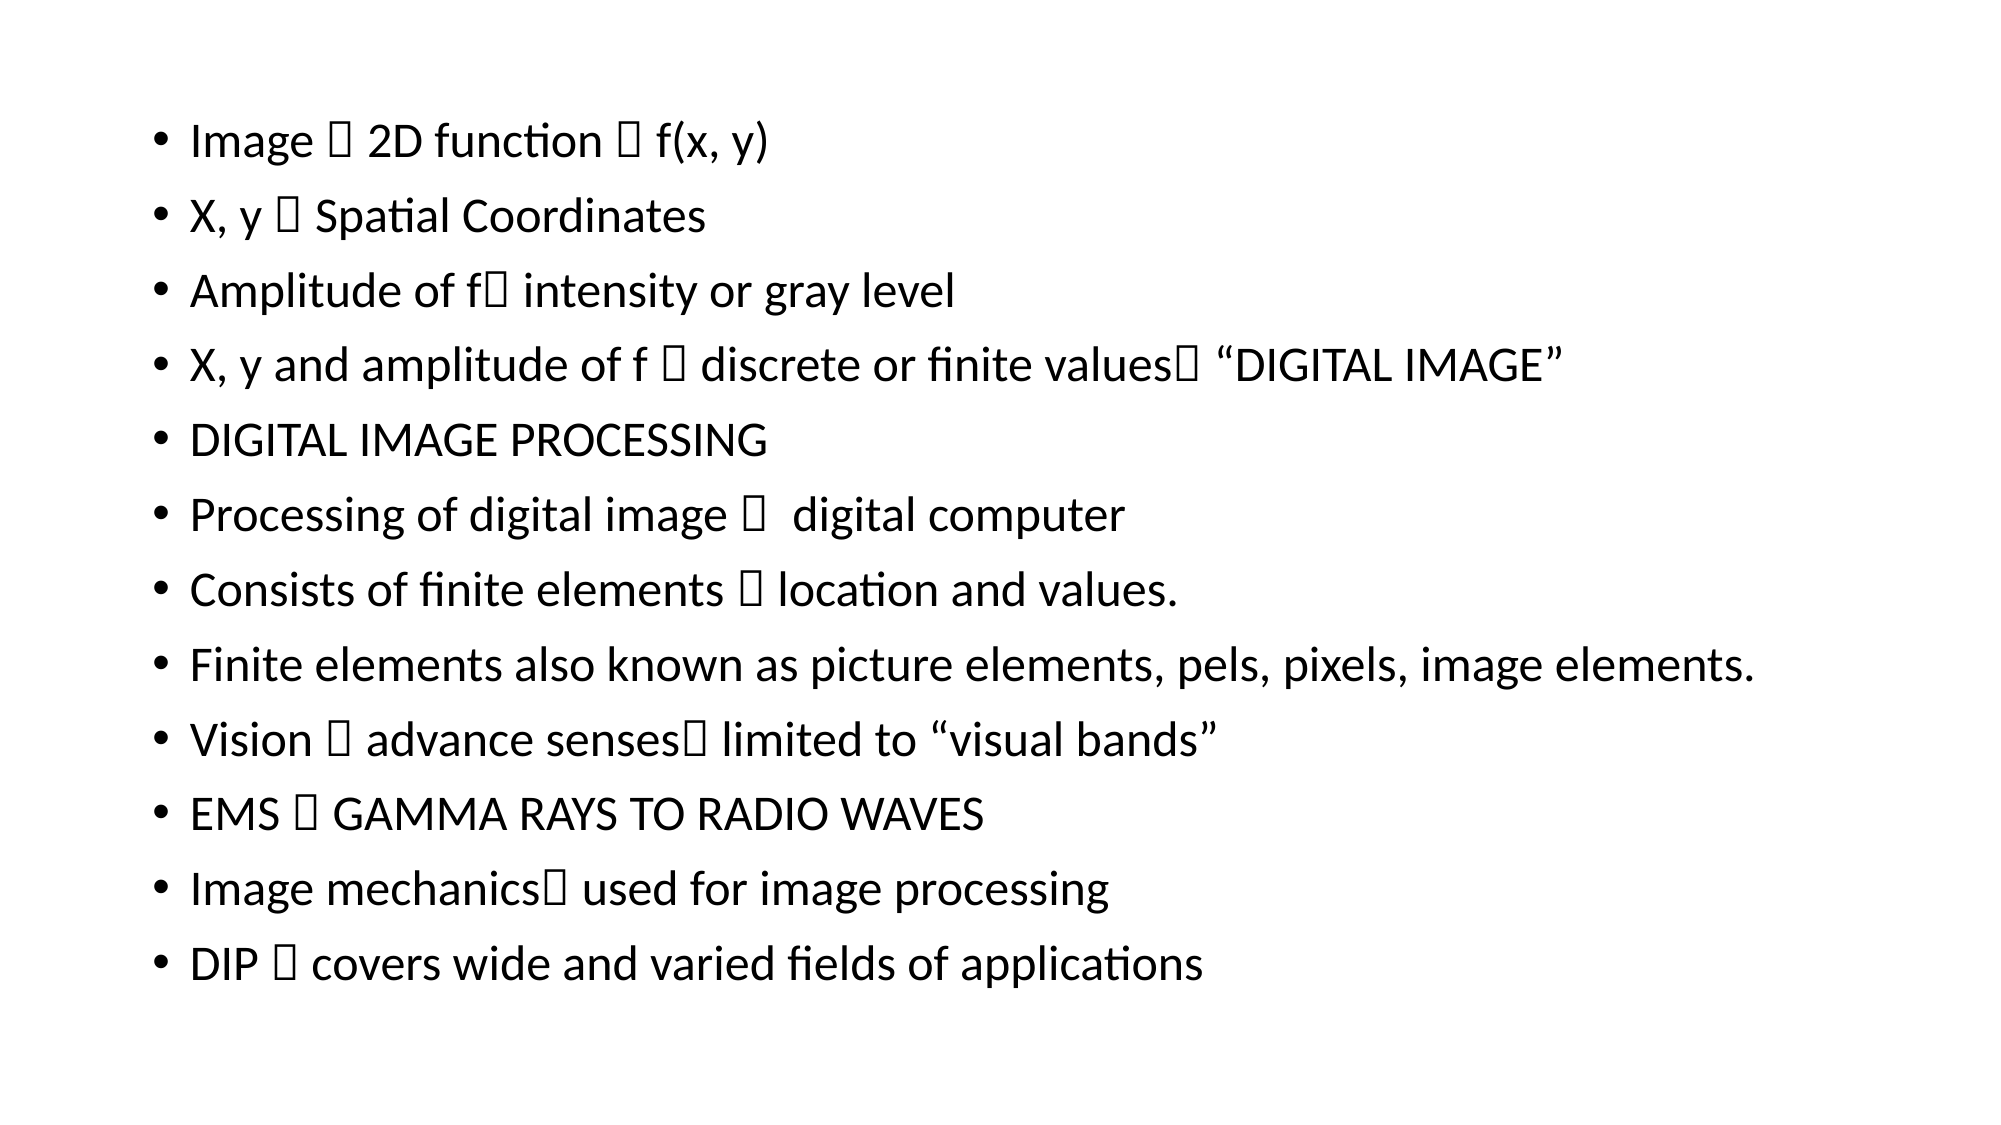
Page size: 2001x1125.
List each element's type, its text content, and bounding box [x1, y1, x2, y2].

list Image  2D function  f(x, y) X, y  Spatial Coordinates Amplitude of f intensity or gray level X, y and amplitude of f  discrete or finite values “DIGITAL IMAGE” DIGITAL IMAGE PROCESSING Processing of digital image  digital computer Consists of finite elements  location and values. Finite elements also known as picture elements, pels, pixels, image elements. Vision  advance senses limited to “visual bands” EMS  GAMMA RAYS TO RADIO WAVES Image mechanics used for image processing DIP  covers wide and varied fields of applications [137, 106, 1863, 1014]
